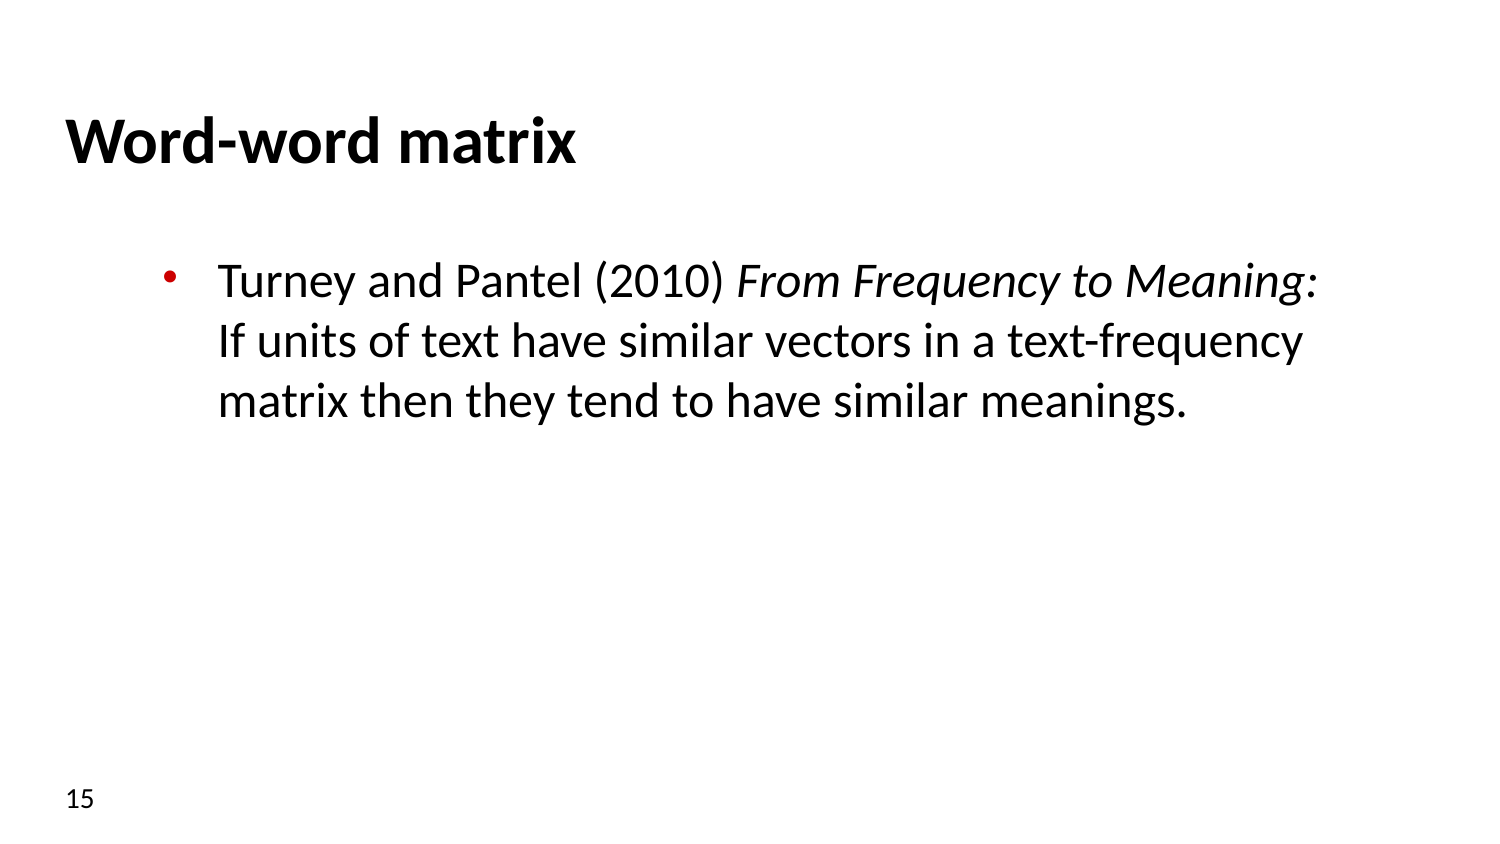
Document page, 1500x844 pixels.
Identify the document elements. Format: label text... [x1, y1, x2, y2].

slide_number 15 [49, 771, 376, 829]
list Turney and Pantel (2010) From Frequency to Meaning: If units of text have similar vectors in a text-frequency matrix then they tend to have similar meanings. [146, 239, 1354, 734]
title Word-word matrix [50, 62, 1450, 185]
